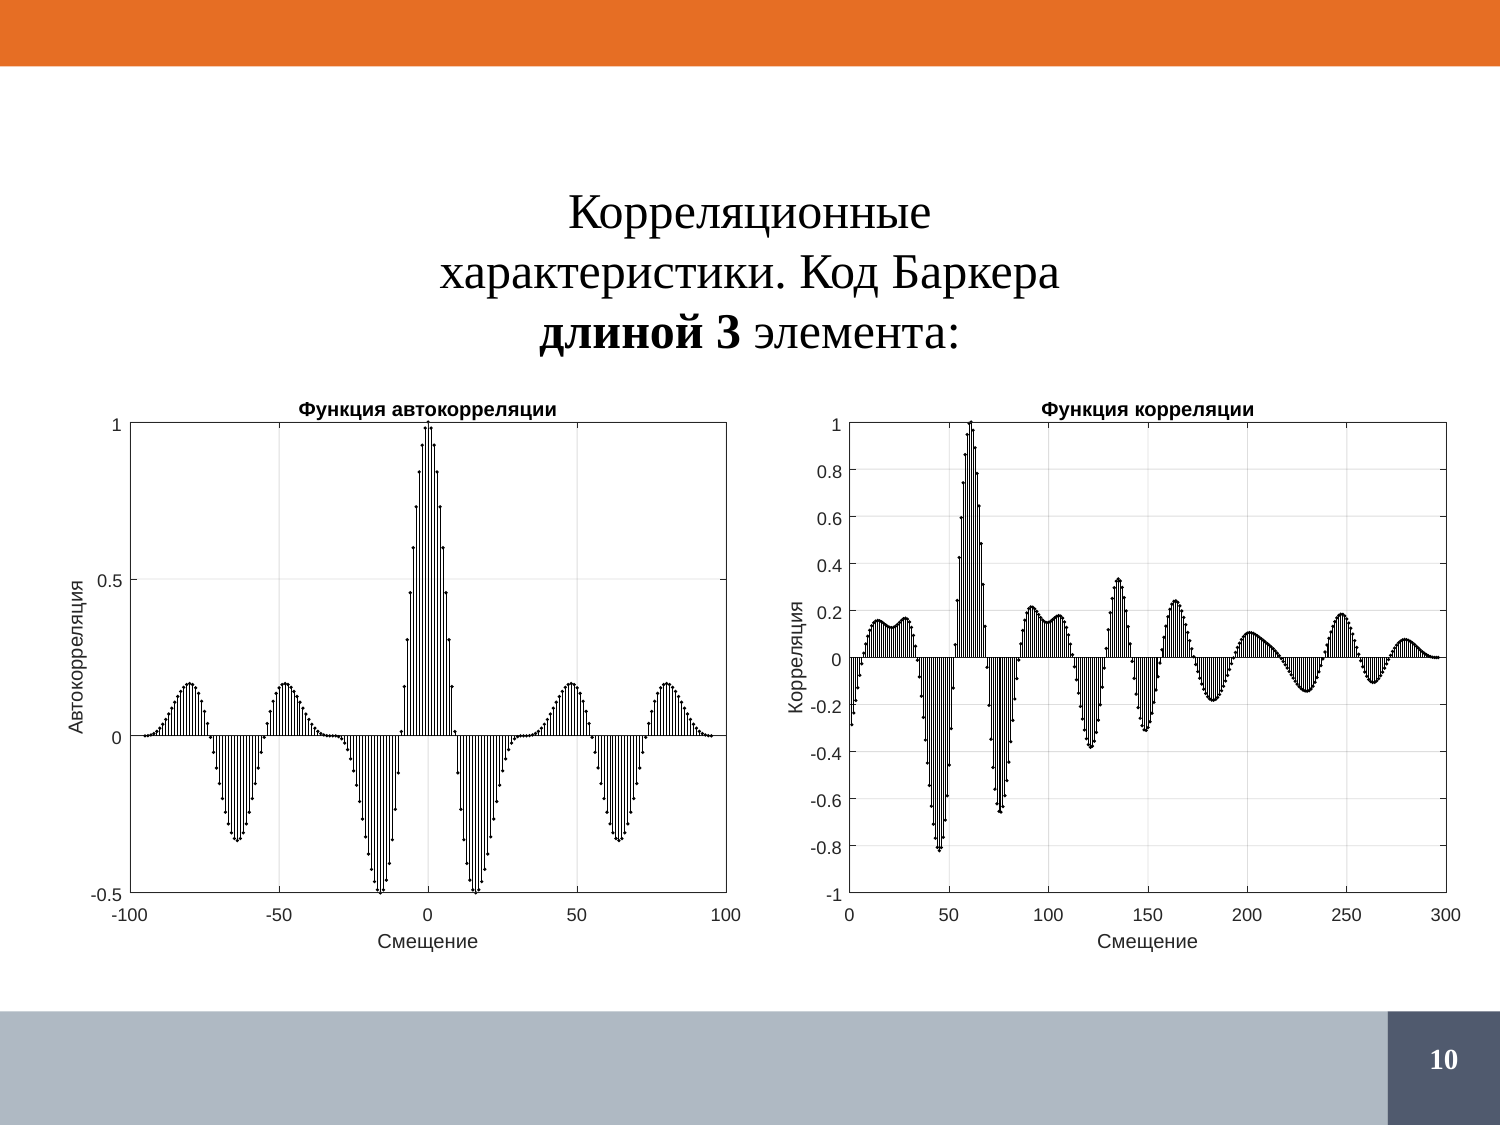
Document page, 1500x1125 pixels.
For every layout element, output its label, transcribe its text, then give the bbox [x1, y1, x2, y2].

text_box [0, 0, 1500, 75]
picture [29, 378, 1500, 956]
title Корреляционные характеристики. Код Баркера длиной 3 элемента: [380, 218, 1120, 377]
slide_number 10 [1387, 1032, 1500, 1125]
